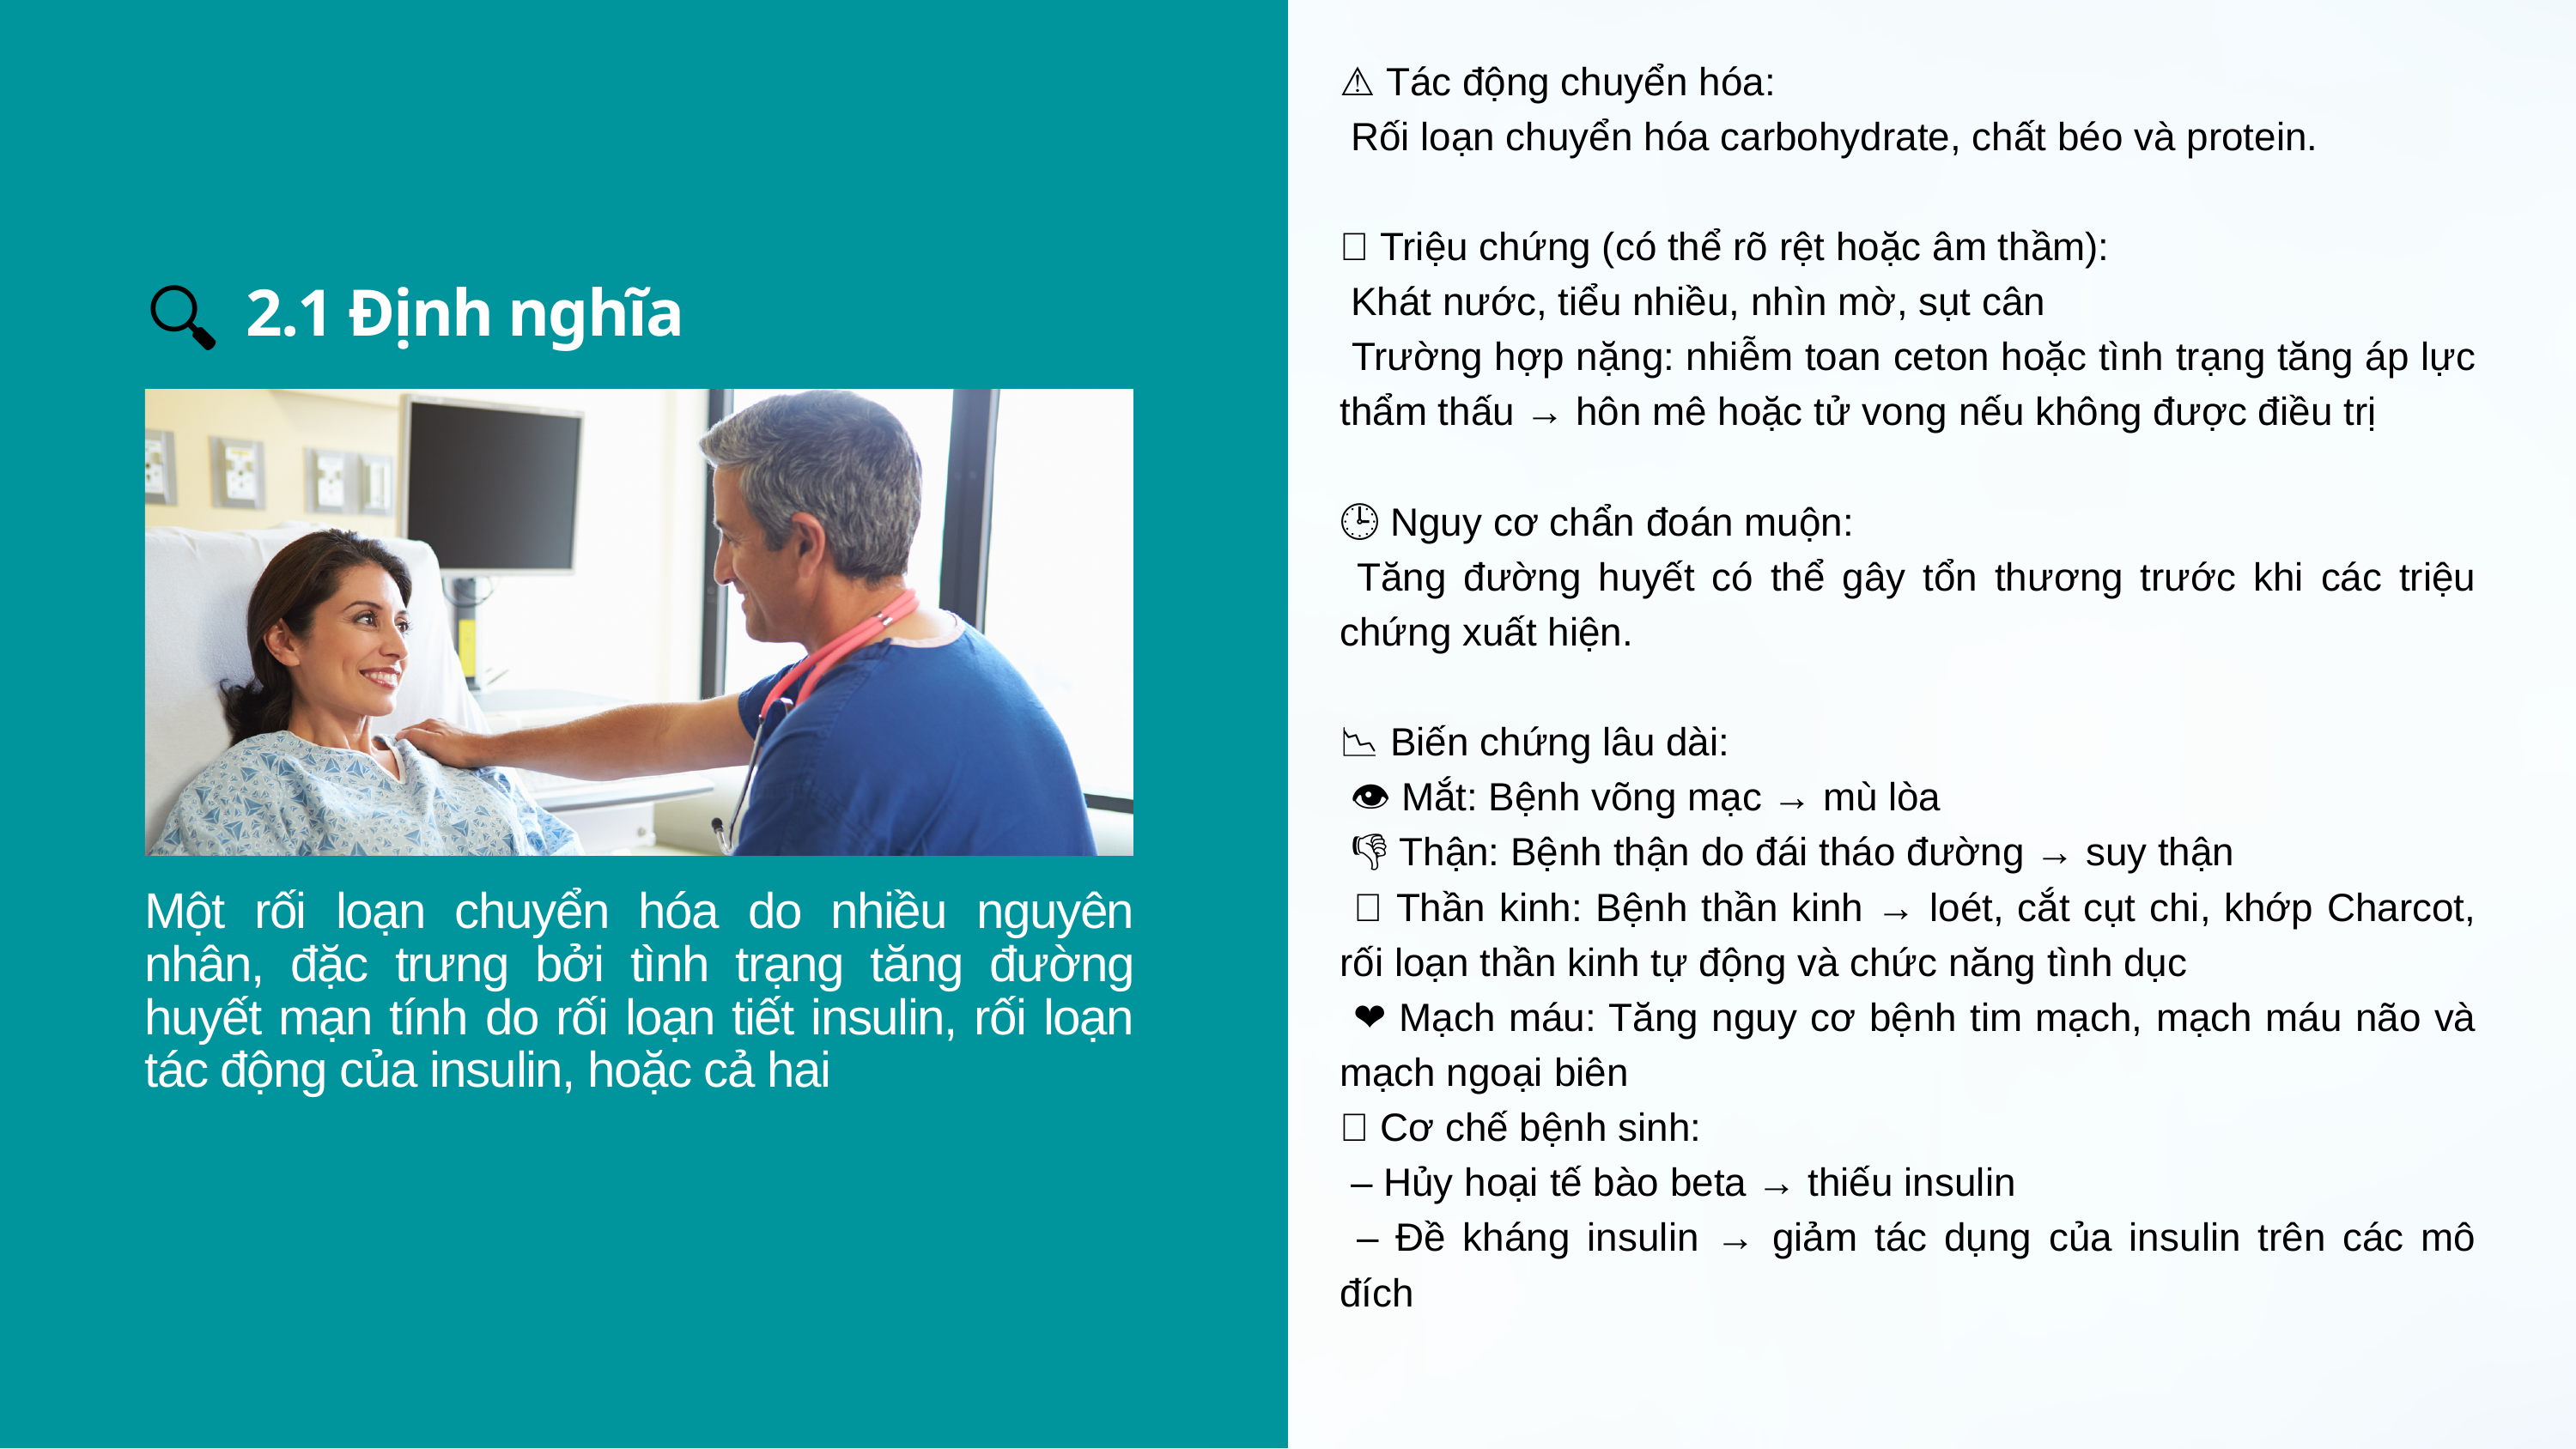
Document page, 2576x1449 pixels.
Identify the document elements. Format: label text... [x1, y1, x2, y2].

text_box ⚠️ Tác động chuyển hóa: Rối loạn chuyển hóa carbohydrate, chất béo và protein. 🧠 Triệu chứng (có thể rõ rệt hoặc âm thầm): Khát nước, tiểu nhiều, nhìn mờ, sụt cân Trường hợp nặng: nhiễm toan ceton hoặc tình trạng tăng áp lực thẩm thấu → hôn mê hoặc tử vong nếu không được điều trị 🕒 Nguy cơ chẩn đoán muộn: Tăng đường huyết có thể gây tổn thương trước khi các triệu chứng xuất hiện. 📉 Biến chứng lâu dài: 👁️ Mắt: Bệnh võng mạc → mù lòa 👎 Thận: Bệnh thận do đái tháo đường → suy thận 🦶 Thần kinh: Bệnh thần kinh → loét, cắt cụt chi, khớp Charcot, rối loạn thần kinh tự động và chức năng tình dục ❤️ Mạch máu: Tăng nguy cơ bệnh tim mạch, mạch máu não và mạch ngoại biên 🔬 Cơ chế bệnh sinh: – Hủy hoại tế bào beta → thiếu insulin – Đề kháng insulin → giảm tác dụng của insulin trên các mô đích [1340, 48, 2477, 1370]
text_box [1289, 0, 2576, 1449]
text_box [144, 389, 1134, 856]
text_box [0, 0, 1289, 1449]
